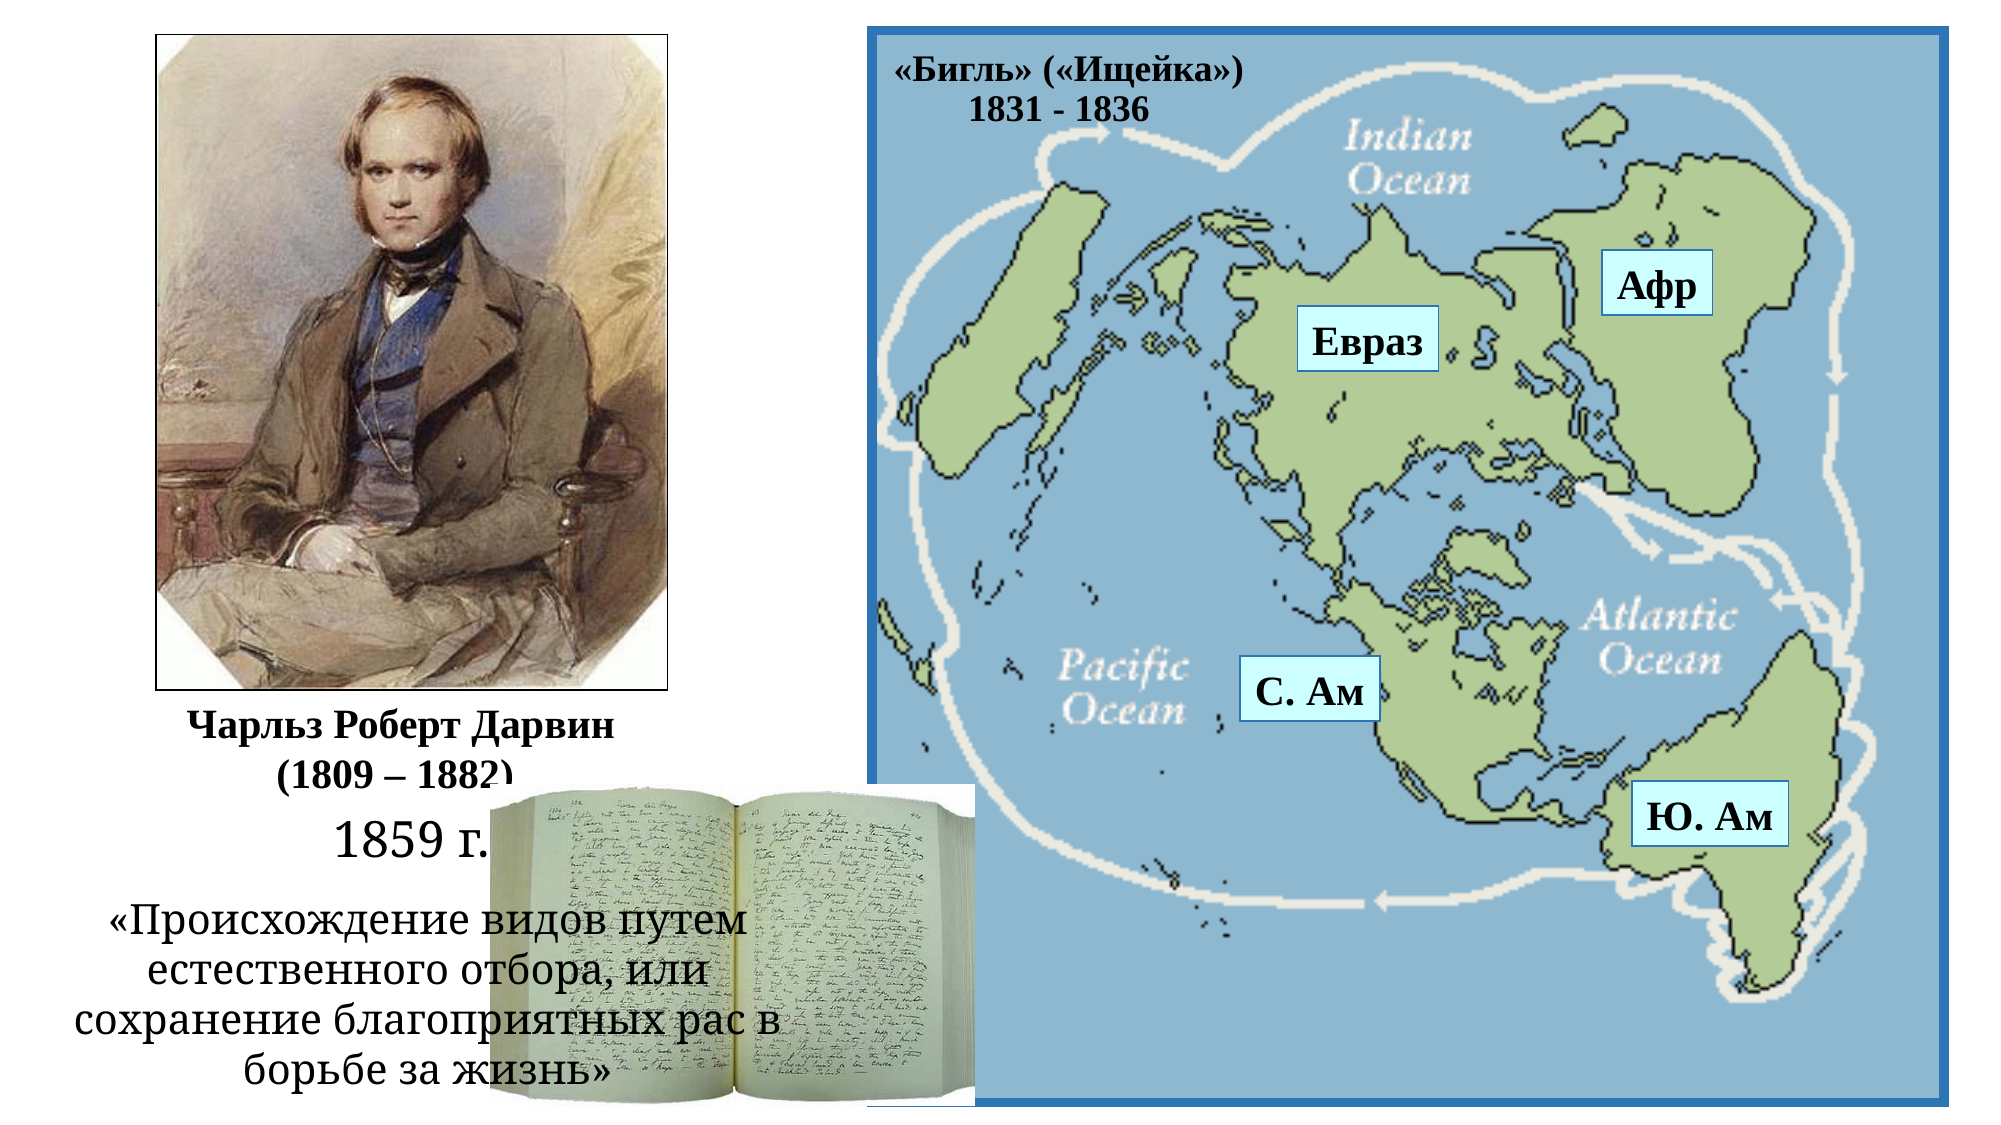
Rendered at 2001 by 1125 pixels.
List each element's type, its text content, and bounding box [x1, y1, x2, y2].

text_box Чарльз Роберт Дарвин (1809 – 1882) [171, 690, 630, 804]
text_box 1859 г. [318, 799, 490, 875]
picture [490, 784, 975, 1106]
picture [156, 35, 667, 690]
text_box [876, 35, 1940, 1098]
text_box «Происхождение видов путем естественного отбора, или сохранение благоприятных рас в борьбе за жизнь» [6, 885, 490, 1101]
